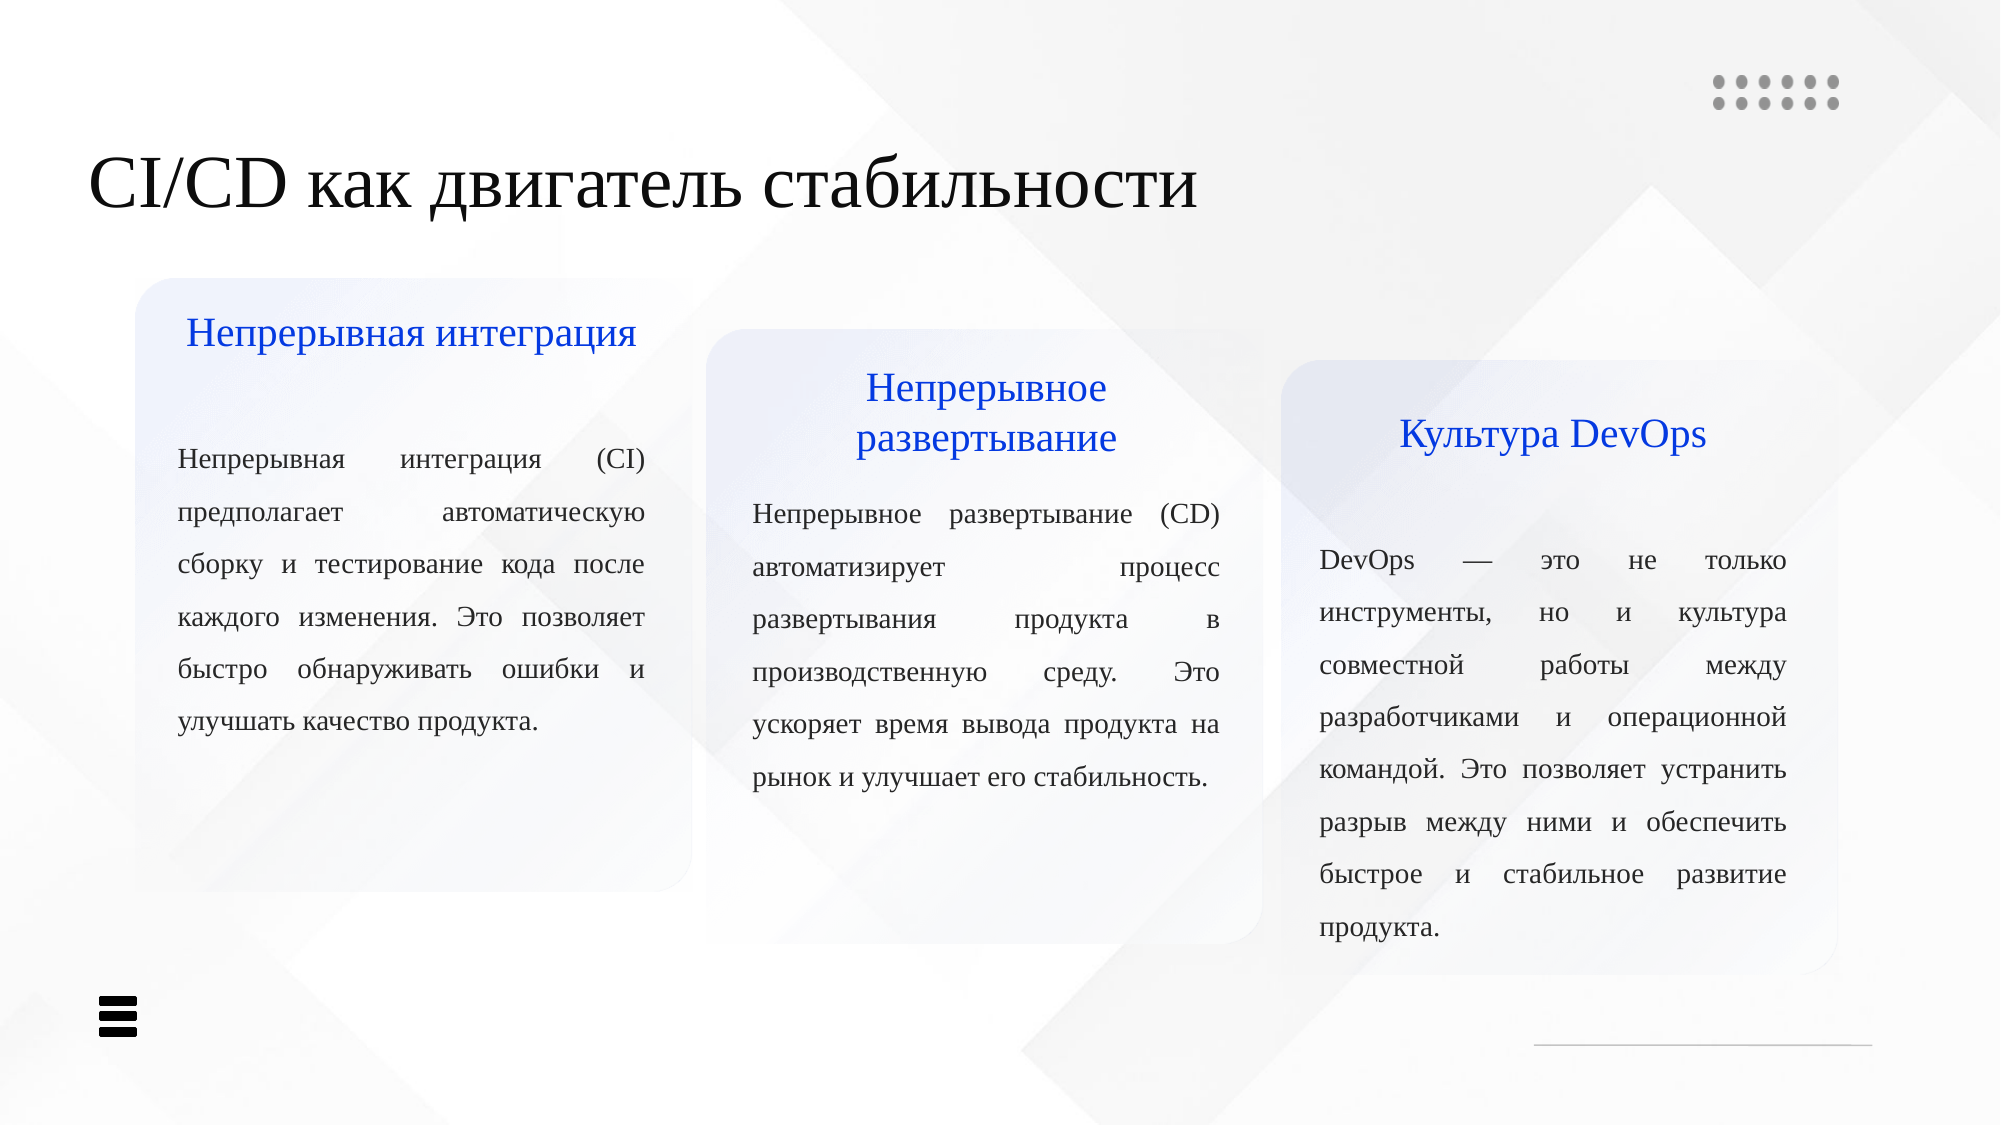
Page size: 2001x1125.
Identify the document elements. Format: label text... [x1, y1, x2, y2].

picture [0, 0, 2001, 1125]
text_box [100, 997, 136, 1004]
text_box [100, 1028, 136, 1036]
text_box [100, 1012, 136, 1020]
text_box CI/CD как двигатель стабильности [88, 87, 1808, 223]
